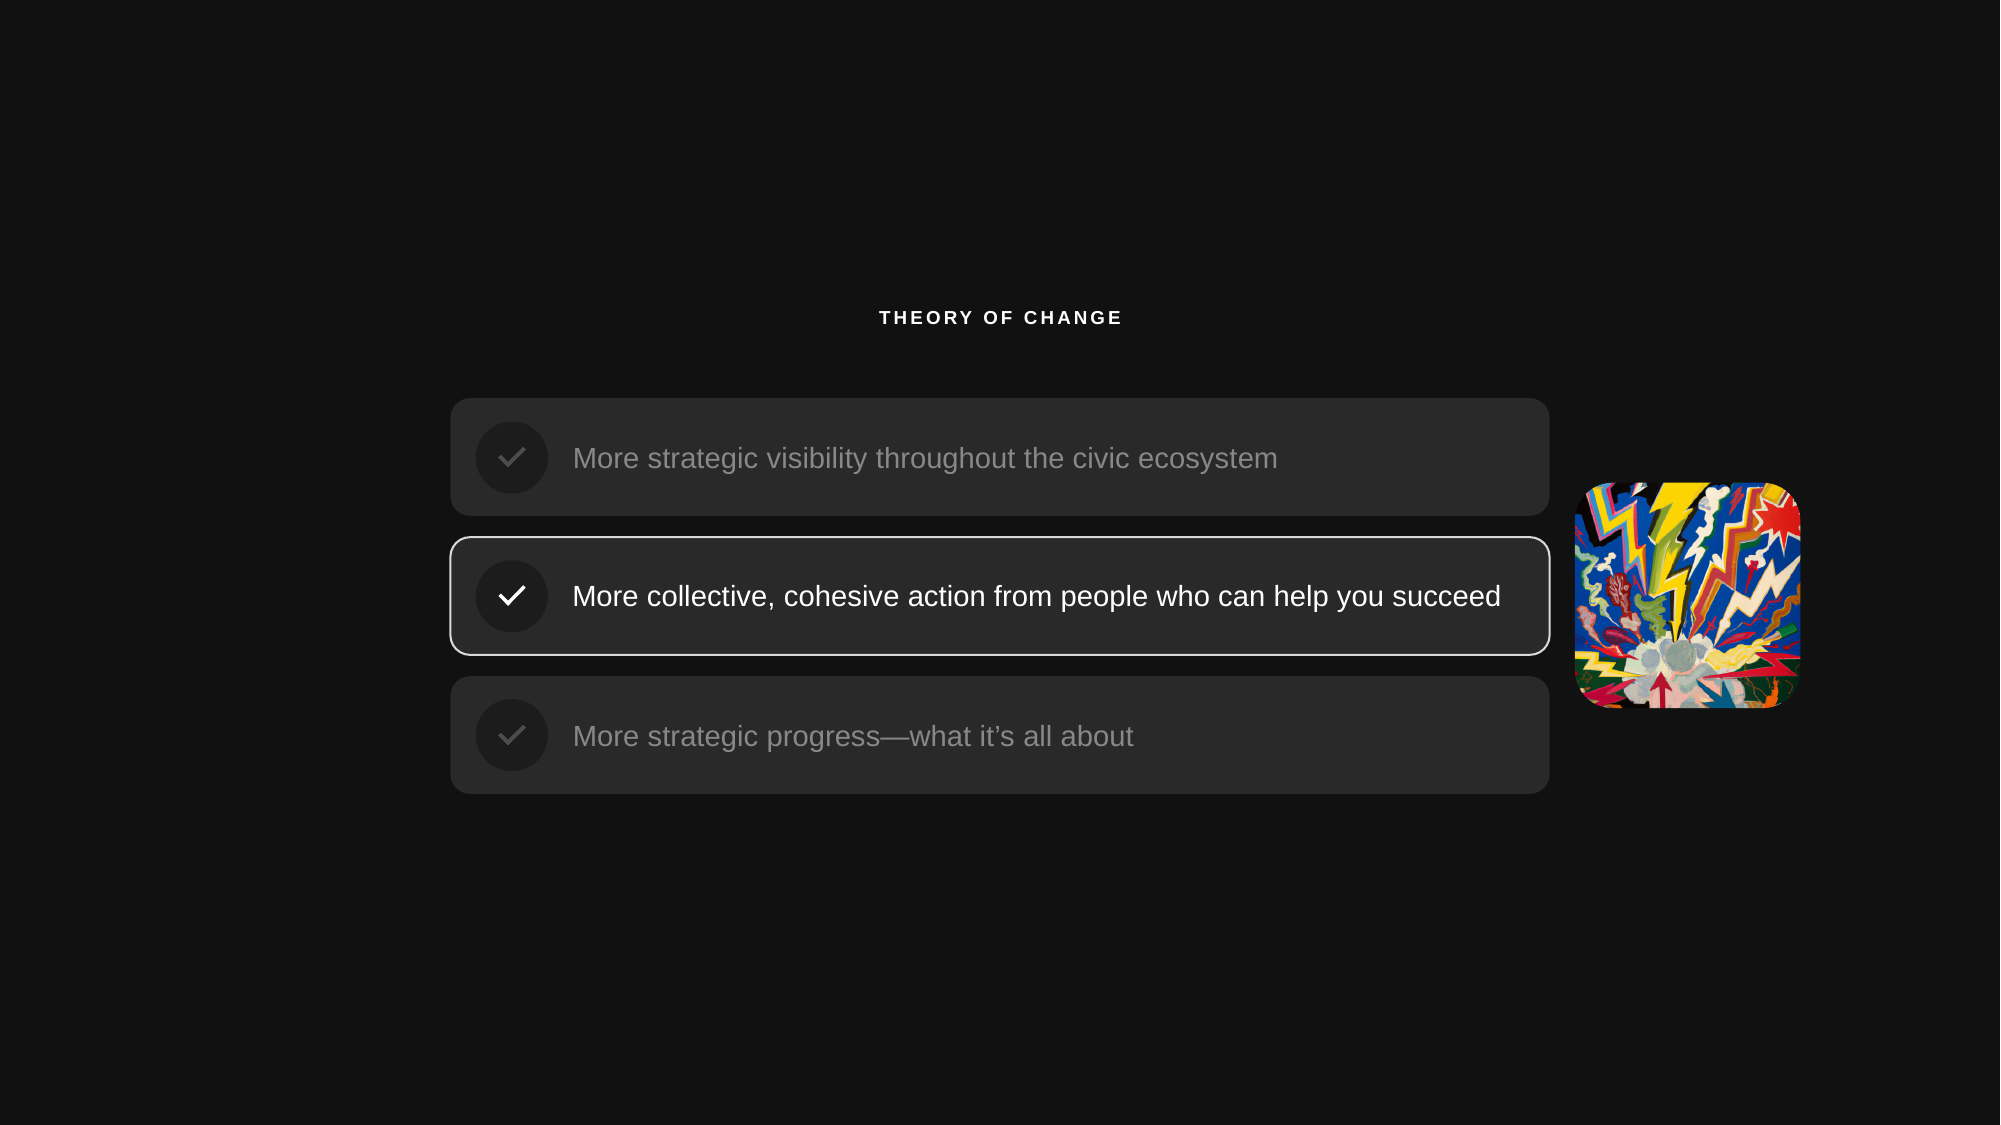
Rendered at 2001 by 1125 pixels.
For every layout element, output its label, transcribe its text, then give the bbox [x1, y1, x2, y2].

picture [493, 716, 531, 754]
picture [493, 576, 531, 615]
text_box THEORY OF CHANGE [864, 298, 1136, 337]
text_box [450, 398, 1550, 794]
text_box [1573, 481, 1802, 710]
picture [493, 438, 531, 476]
